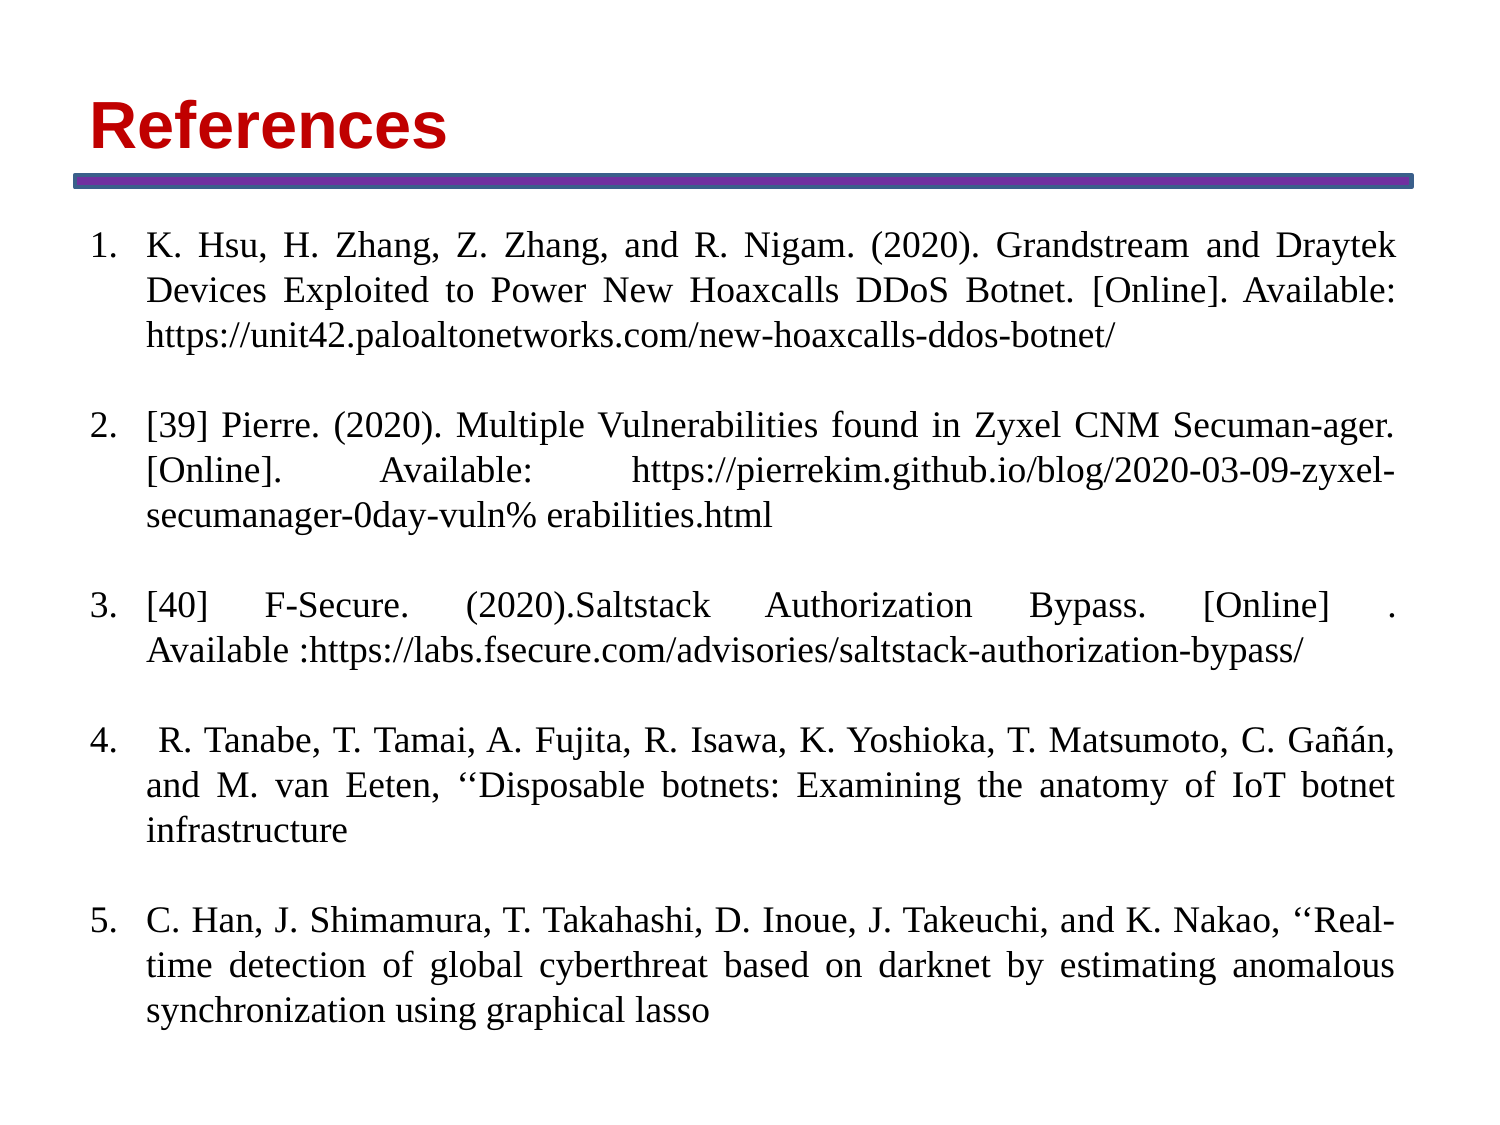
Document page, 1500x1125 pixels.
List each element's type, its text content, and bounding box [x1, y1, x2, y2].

text_box References [74, 75, 538, 156]
text_box K. Hsu, H. Zhang, Z. Zhang, and R. Nigam. (2020). Grandstream and Draytek Devices Exploited to Power New Hoaxcalls DDoS Botnet. [Online]. Available: https://unit42.paloaltonetworks.com/new-hoaxcalls-ddos-botnet/ [39] Pierre. (2020). Multiple Vulnerabilities found in Zyxel CNM Secuman-ager. [Online]. Available: https://pierrekim.github.io/blog/2020-03-09-zyxel-secumanager-0day-vuln% erabilities.html [40] F-Secure. (2020).Saltstack Authorization Bypass. [Online] . Available :https://labs.fsecure.com/advisories/saltstack-authorization-bypass/ R. Tanabe, T. Tamai, A. Fujita, R. Isawa, K. Yoshioka, T. Matsumoto, C. Gañán, and M. van Eeten, ‘‘Disposable botnets: Examining the anatomy of IoT botnet infrastructure C. Han, J. Shimamura, T. Takahashi, D. Inoue, J. Takeuchi, and K. Nakao, ‘‘Real-time detection of global cyberthreat based on darknet by estimating anomalous synchronization using graphical lasso [74, 212, 1412, 772]
text_box [74, 174, 1412, 188]
